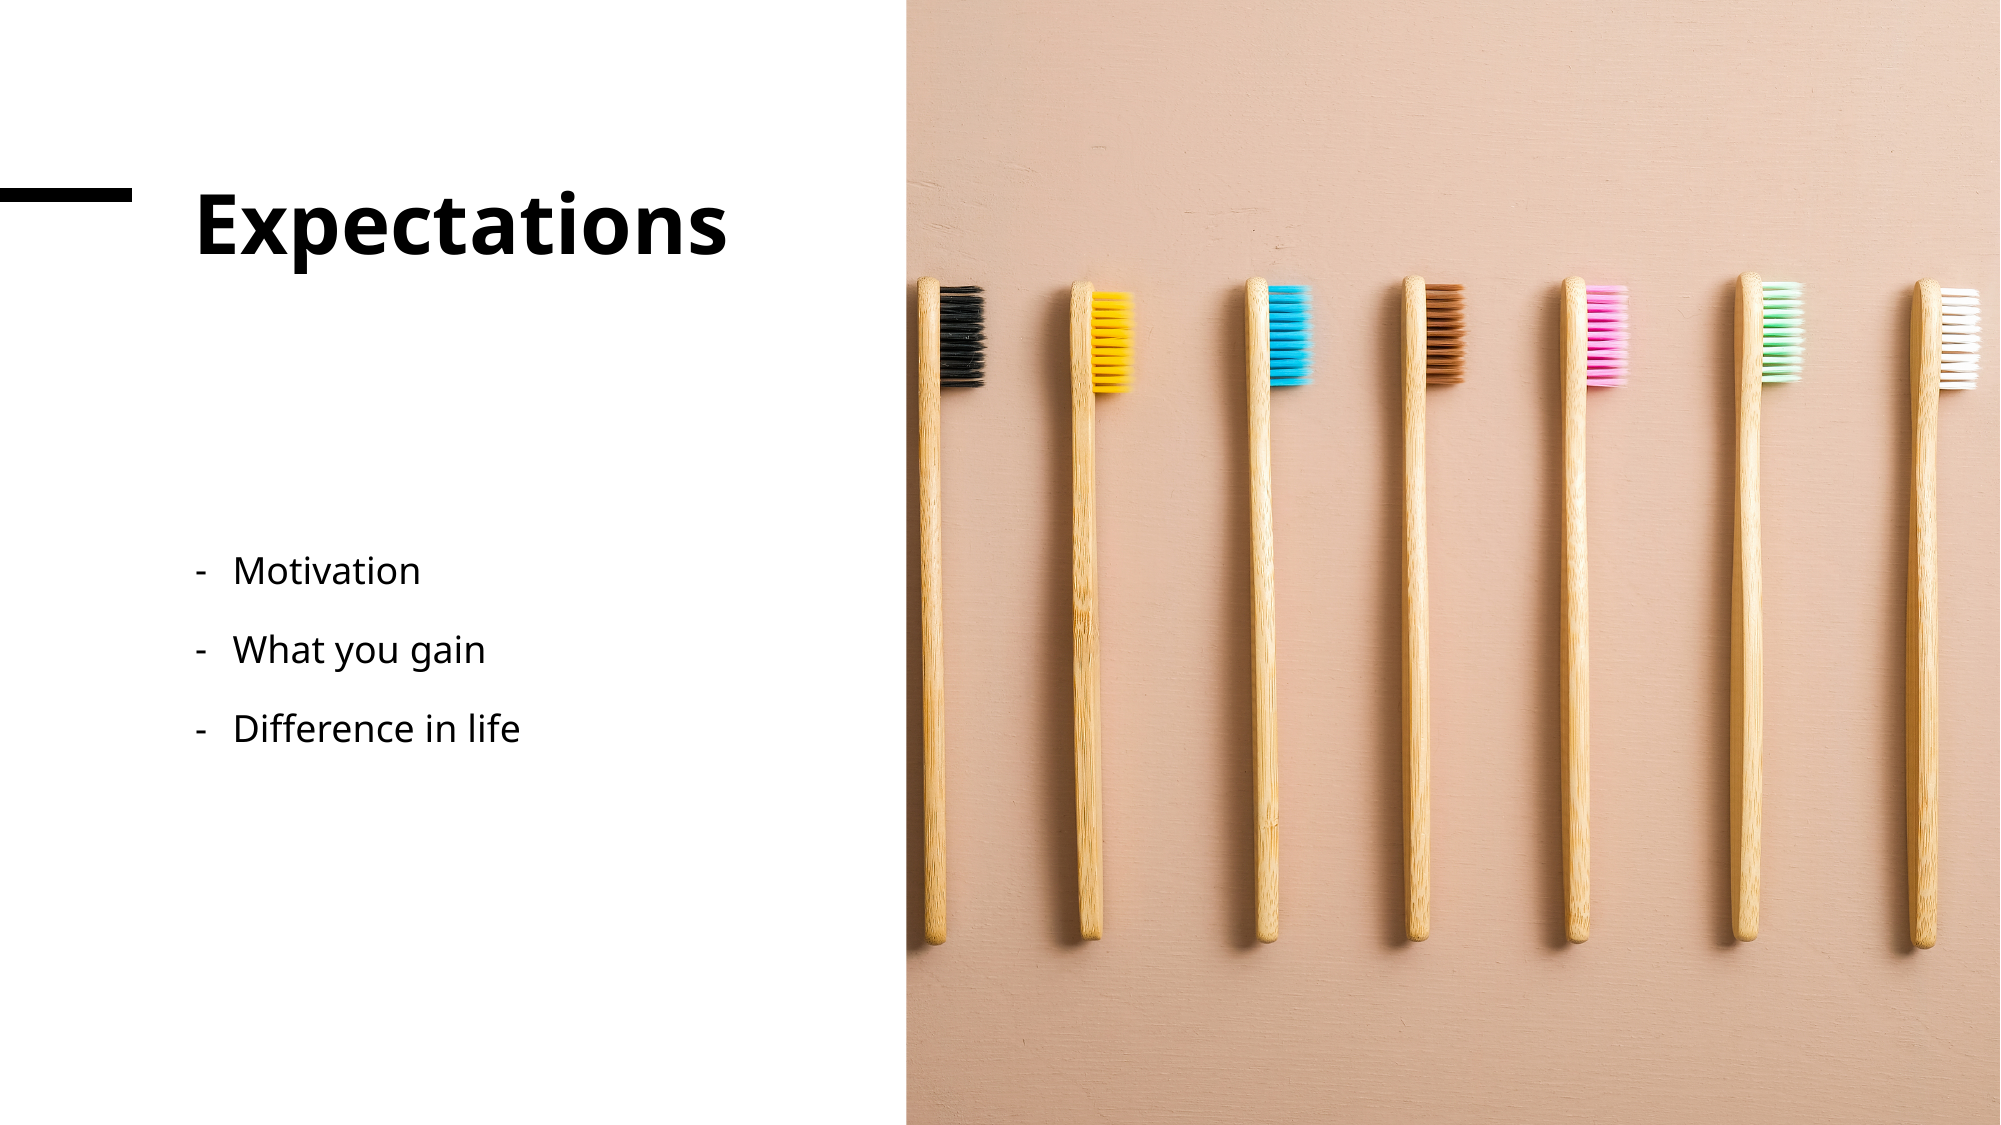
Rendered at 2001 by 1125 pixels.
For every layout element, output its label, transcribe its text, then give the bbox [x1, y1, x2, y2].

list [906, 0, 2000, 1125]
title Expectations [178, 179, 800, 515]
text_box [0, 0, 906, 1125]
list Motivation What you gain Difference in life [180, 525, 783, 1011]
